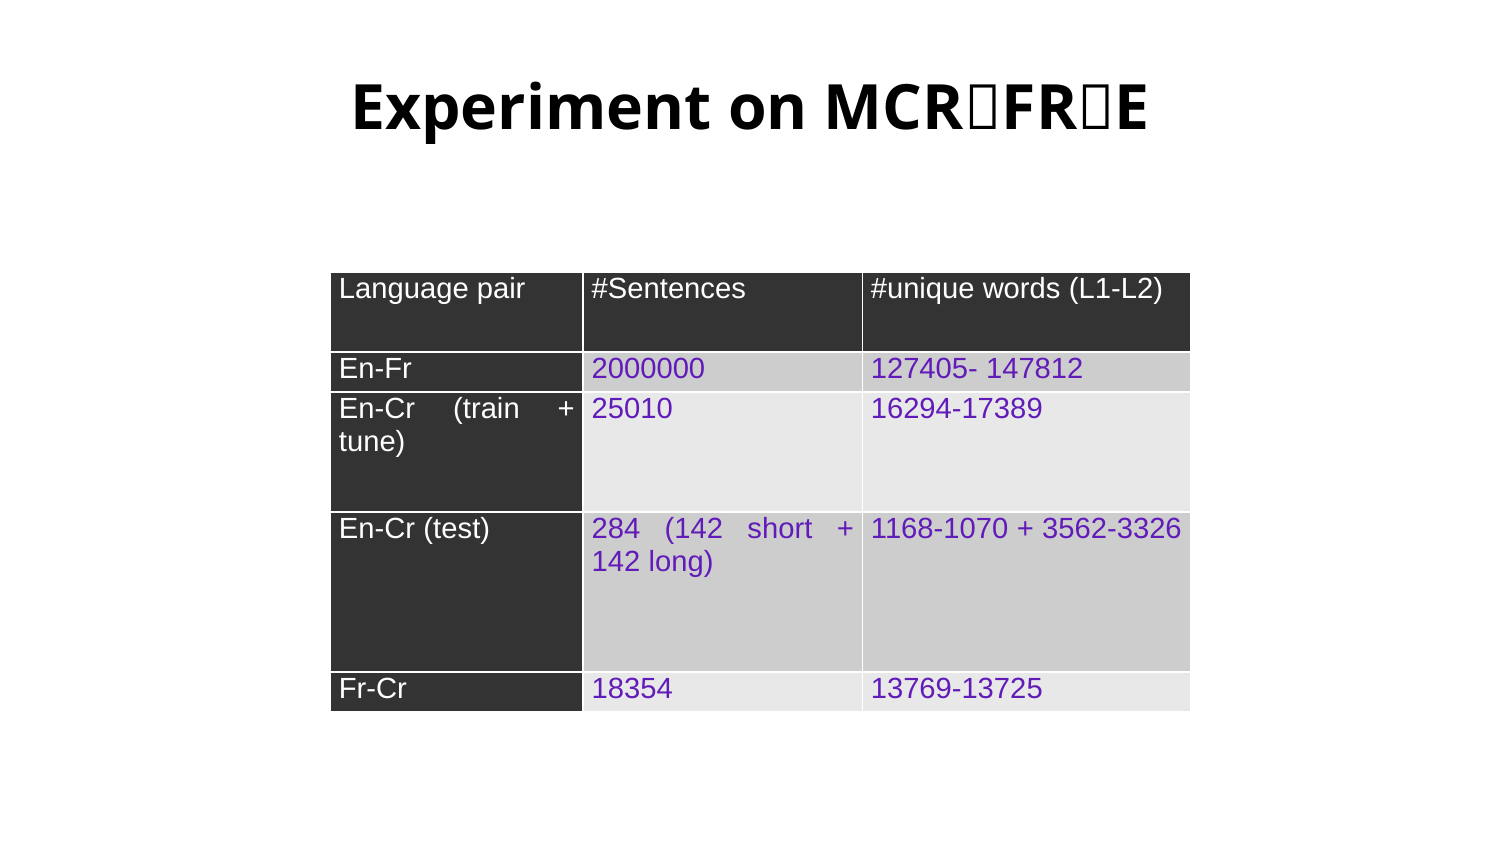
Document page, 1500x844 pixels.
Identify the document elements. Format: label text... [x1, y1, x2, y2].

table_cell En-Fr [331, 353, 582, 391]
table_cell 25010 [584, 393, 862, 511]
table_header #Sentences [584, 273, 862, 351]
table_cell En-Cr (train + tune) [331, 393, 582, 511]
table_cell En-Cr (test) [331, 513, 582, 671]
table_header #unique words (L1-L2) [863, 273, 1190, 351]
table_cell 2000000 [584, 353, 862, 391]
table_cell 13769-13725 [863, 673, 1190, 711]
title Experiment on MCRFRE [75, 33, 1425, 175]
table_cell 284 (142 short + 142 long) [584, 513, 862, 671]
table_cell Fr-Cr [331, 673, 582, 711]
table_cell 16294-17389 [863, 393, 1190, 511]
table_cell 18354 [584, 673, 862, 711]
table_cell 127405- 147812 [863, 353, 1190, 391]
table_header Language pair [331, 273, 582, 351]
table_cell 1168-1070 + 3562-3326 [863, 513, 1190, 671]
